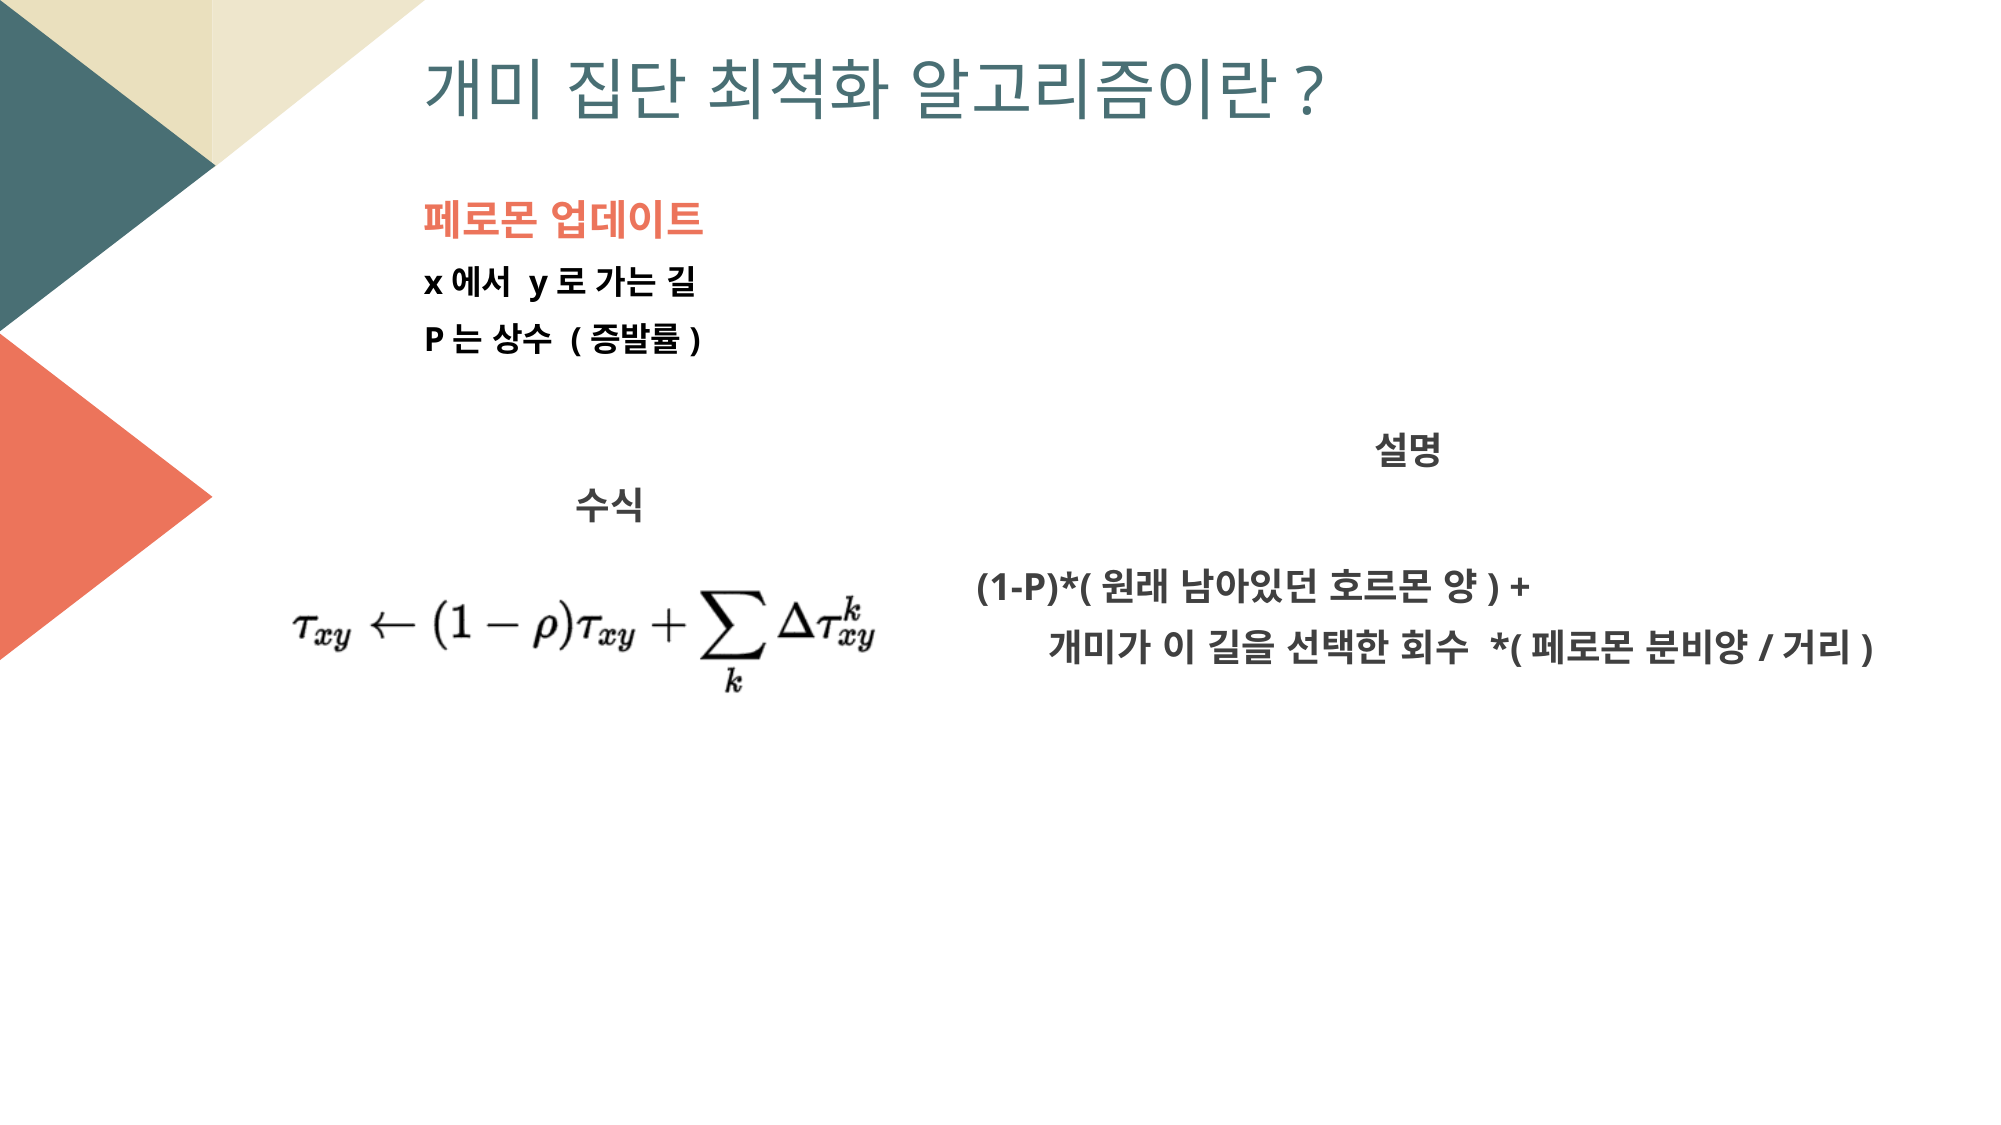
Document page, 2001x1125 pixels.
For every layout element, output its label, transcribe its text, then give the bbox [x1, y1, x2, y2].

text_box 설명 [1226, 425, 1592, 477]
text_box 페로몬 업데이트 x에서 y로 가는 길 P는 상수 (증발률) [408, 192, 1784, 396]
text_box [286, 479, 935, 701]
text_box 개미 집단 최적화 알고리즘이란? [408, 49, 1592, 138]
text_box (1-P)*(원래 남아있던 호르몬 양) + 개미가 이 길을 선택한 회수 *(페로몬 분비양/거리) [961, 560, 1953, 732]
